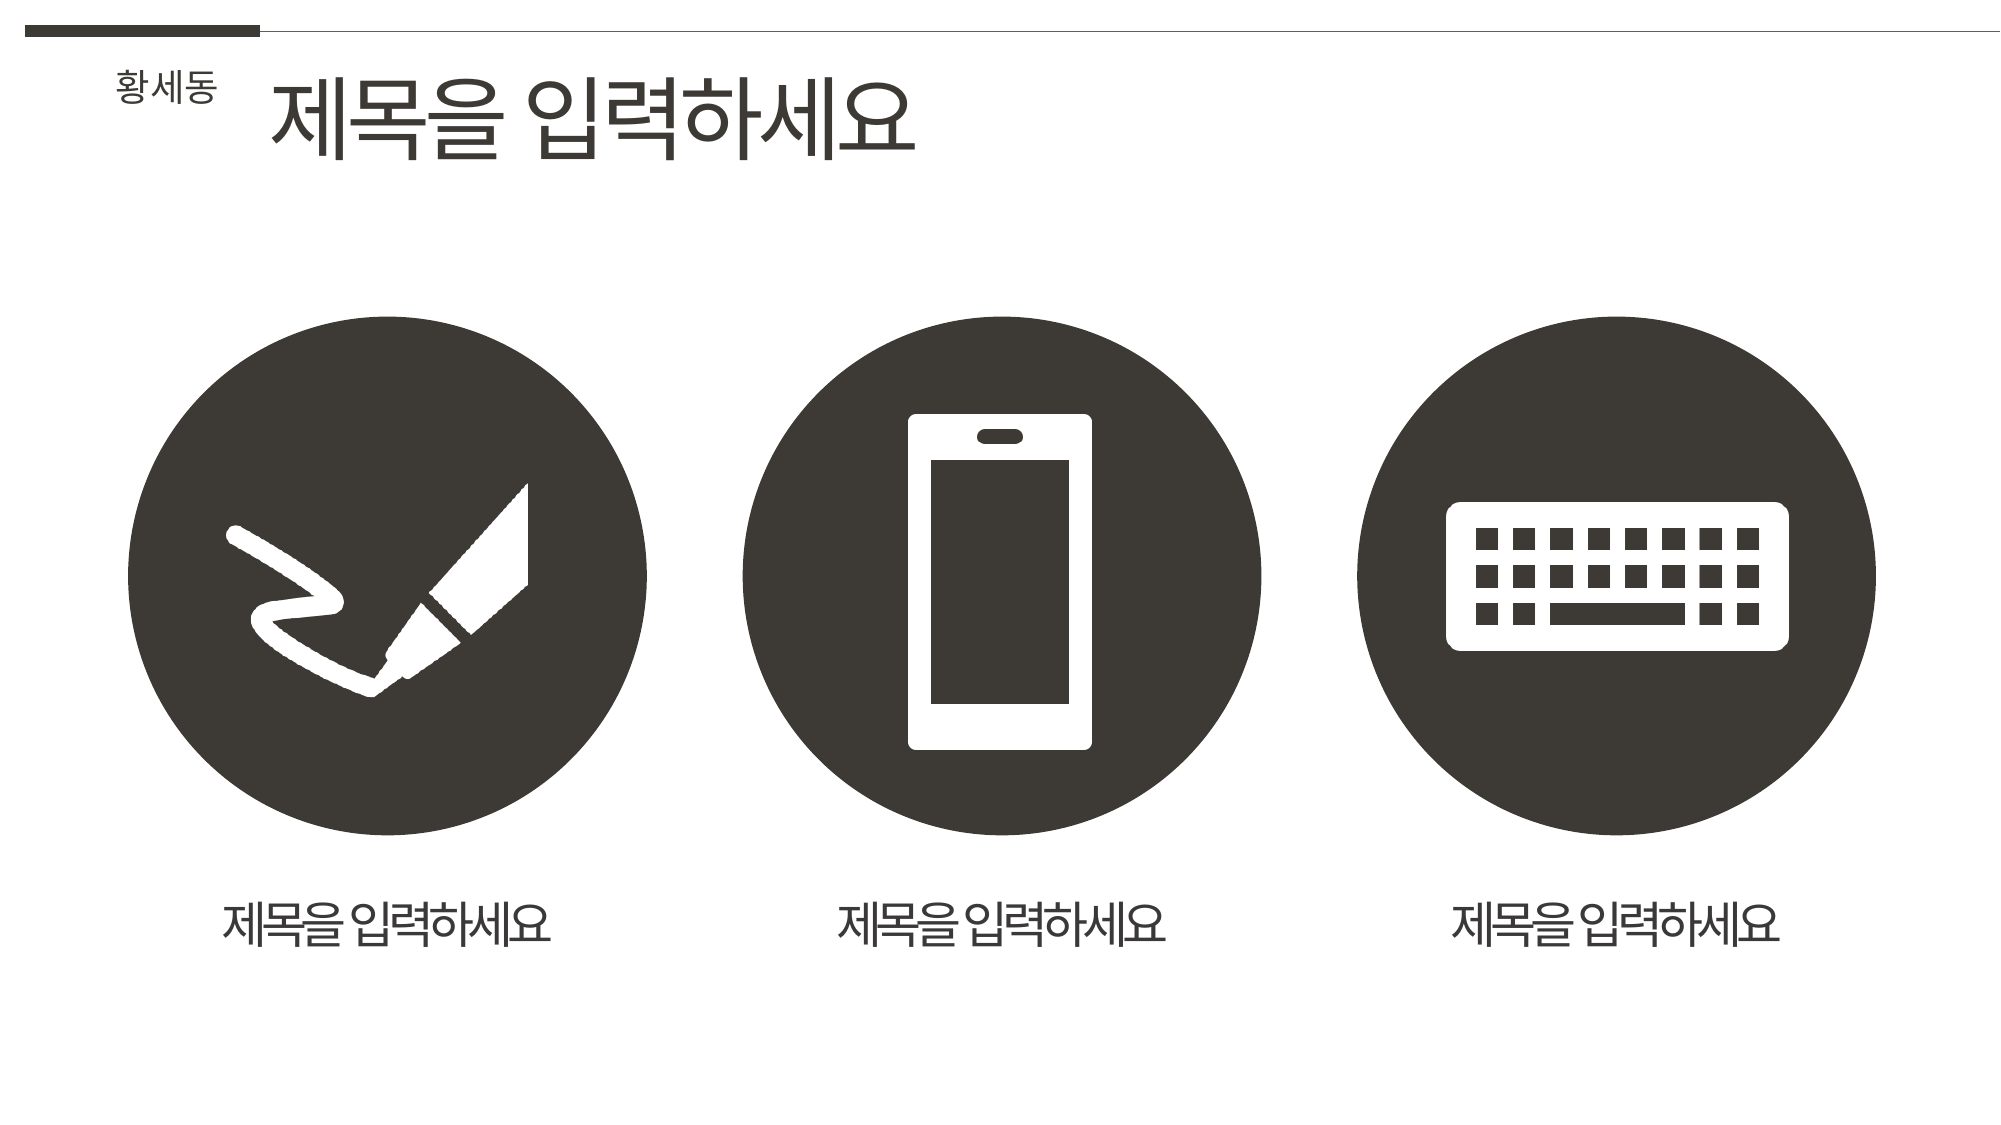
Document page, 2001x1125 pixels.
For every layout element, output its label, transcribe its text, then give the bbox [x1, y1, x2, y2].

text_box 제목을 입력하세요 [253, 54, 935, 179]
picture [219, 433, 534, 749]
text_box [741, 315, 1263, 764]
text_box [822, 765, 1182, 837]
picture [816, 398, 1183, 765]
text_box 황세동 [101, 56, 235, 117]
text_box [127, 315, 648, 837]
text_box 제목을 입력하세요 [206, 885, 569, 961]
text_box 제목을 입력하세요 [1435, 885, 1798, 961]
text_box [1356, 315, 1877, 837]
picture [1438, 397, 1796, 755]
text_box 제목을 입력하세요 [821, 885, 1183, 961]
